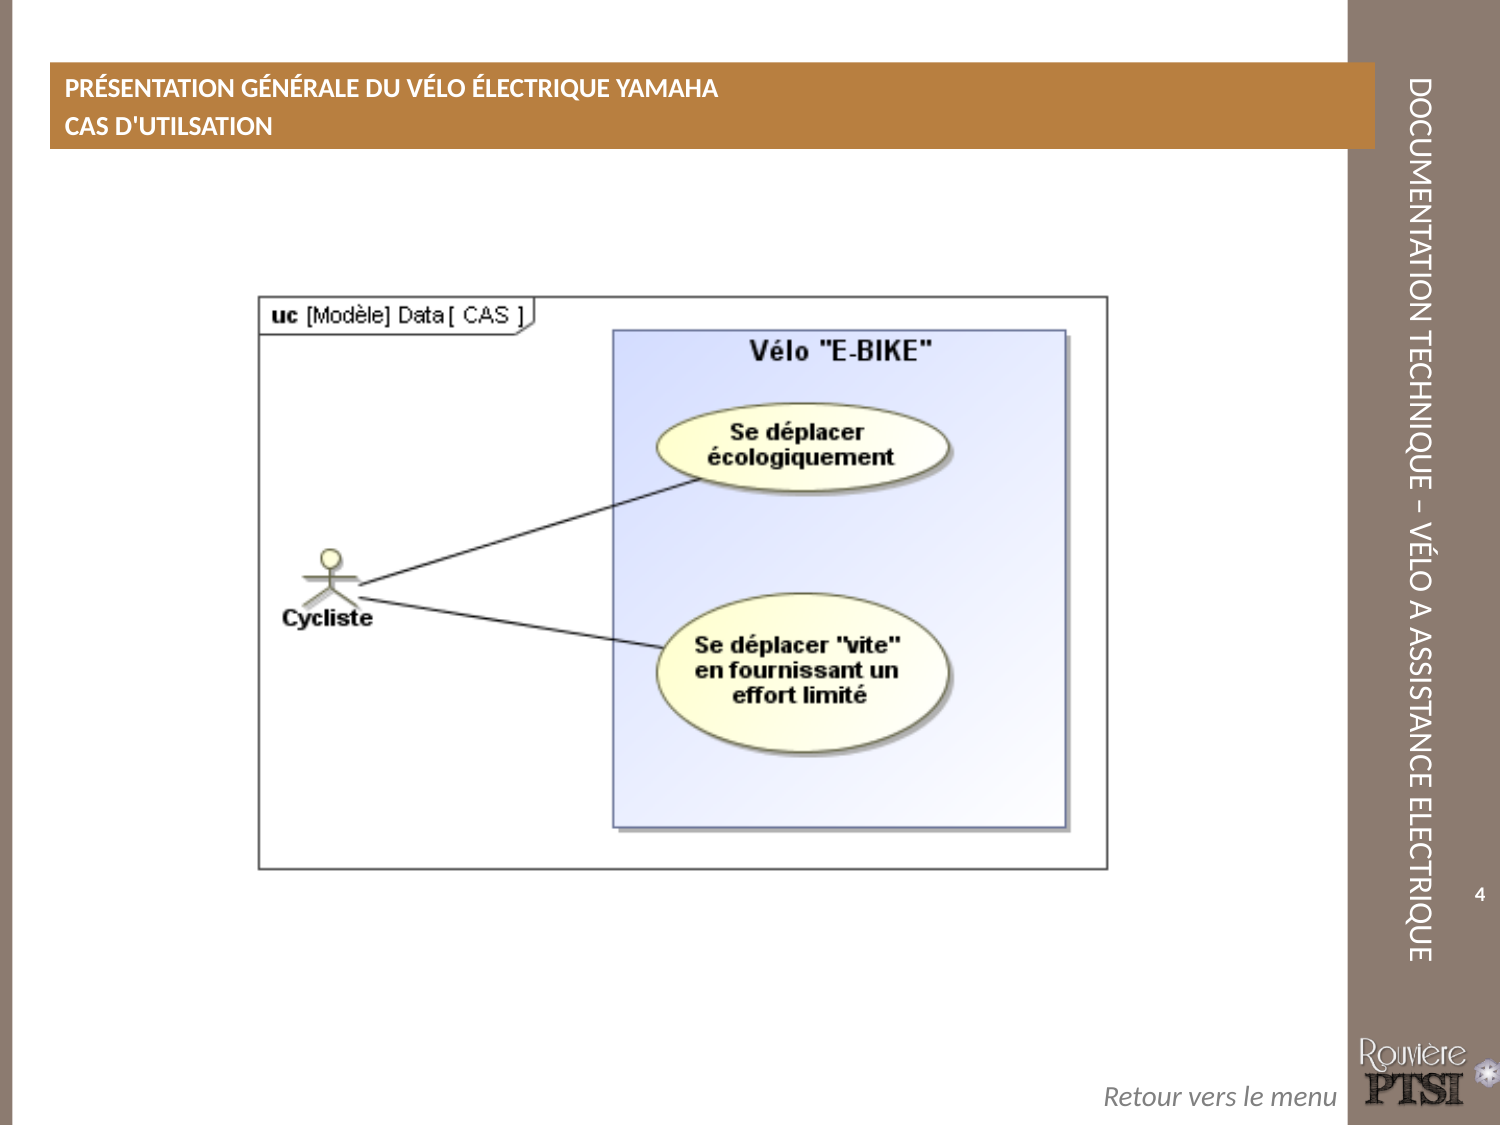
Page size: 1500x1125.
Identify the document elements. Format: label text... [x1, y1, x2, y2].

picture [1359, 1037, 1500, 1109]
slide_number 4 [1340, 869, 1500, 917]
list Présentation générale du vélo électrique yamaha Cas d'utilsation [50, 62, 1375, 149]
text_box Retour vers le menu [17, 1070, 1353, 1121]
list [247, 286, 1138, 900]
